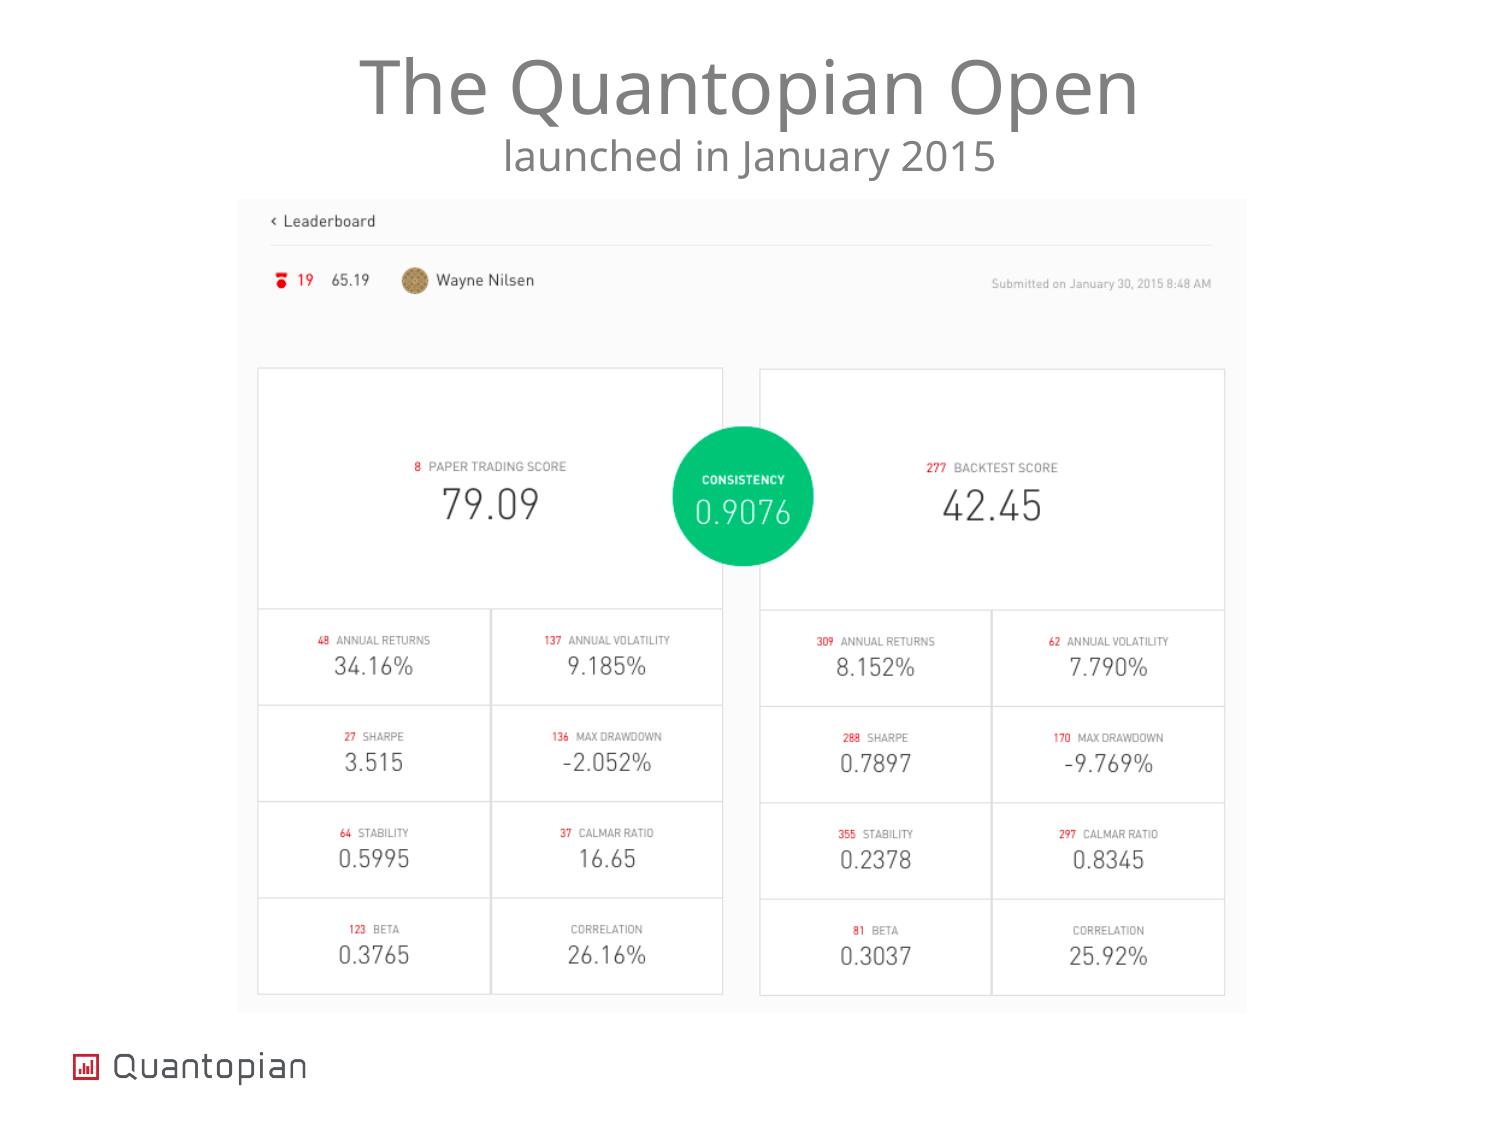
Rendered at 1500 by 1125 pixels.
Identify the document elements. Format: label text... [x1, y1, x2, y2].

title The Quantopian Open launched in January 2015 [75, 0, 1425, 188]
picture [62, 1050, 313, 1087]
picture [237, 199, 1247, 1014]
